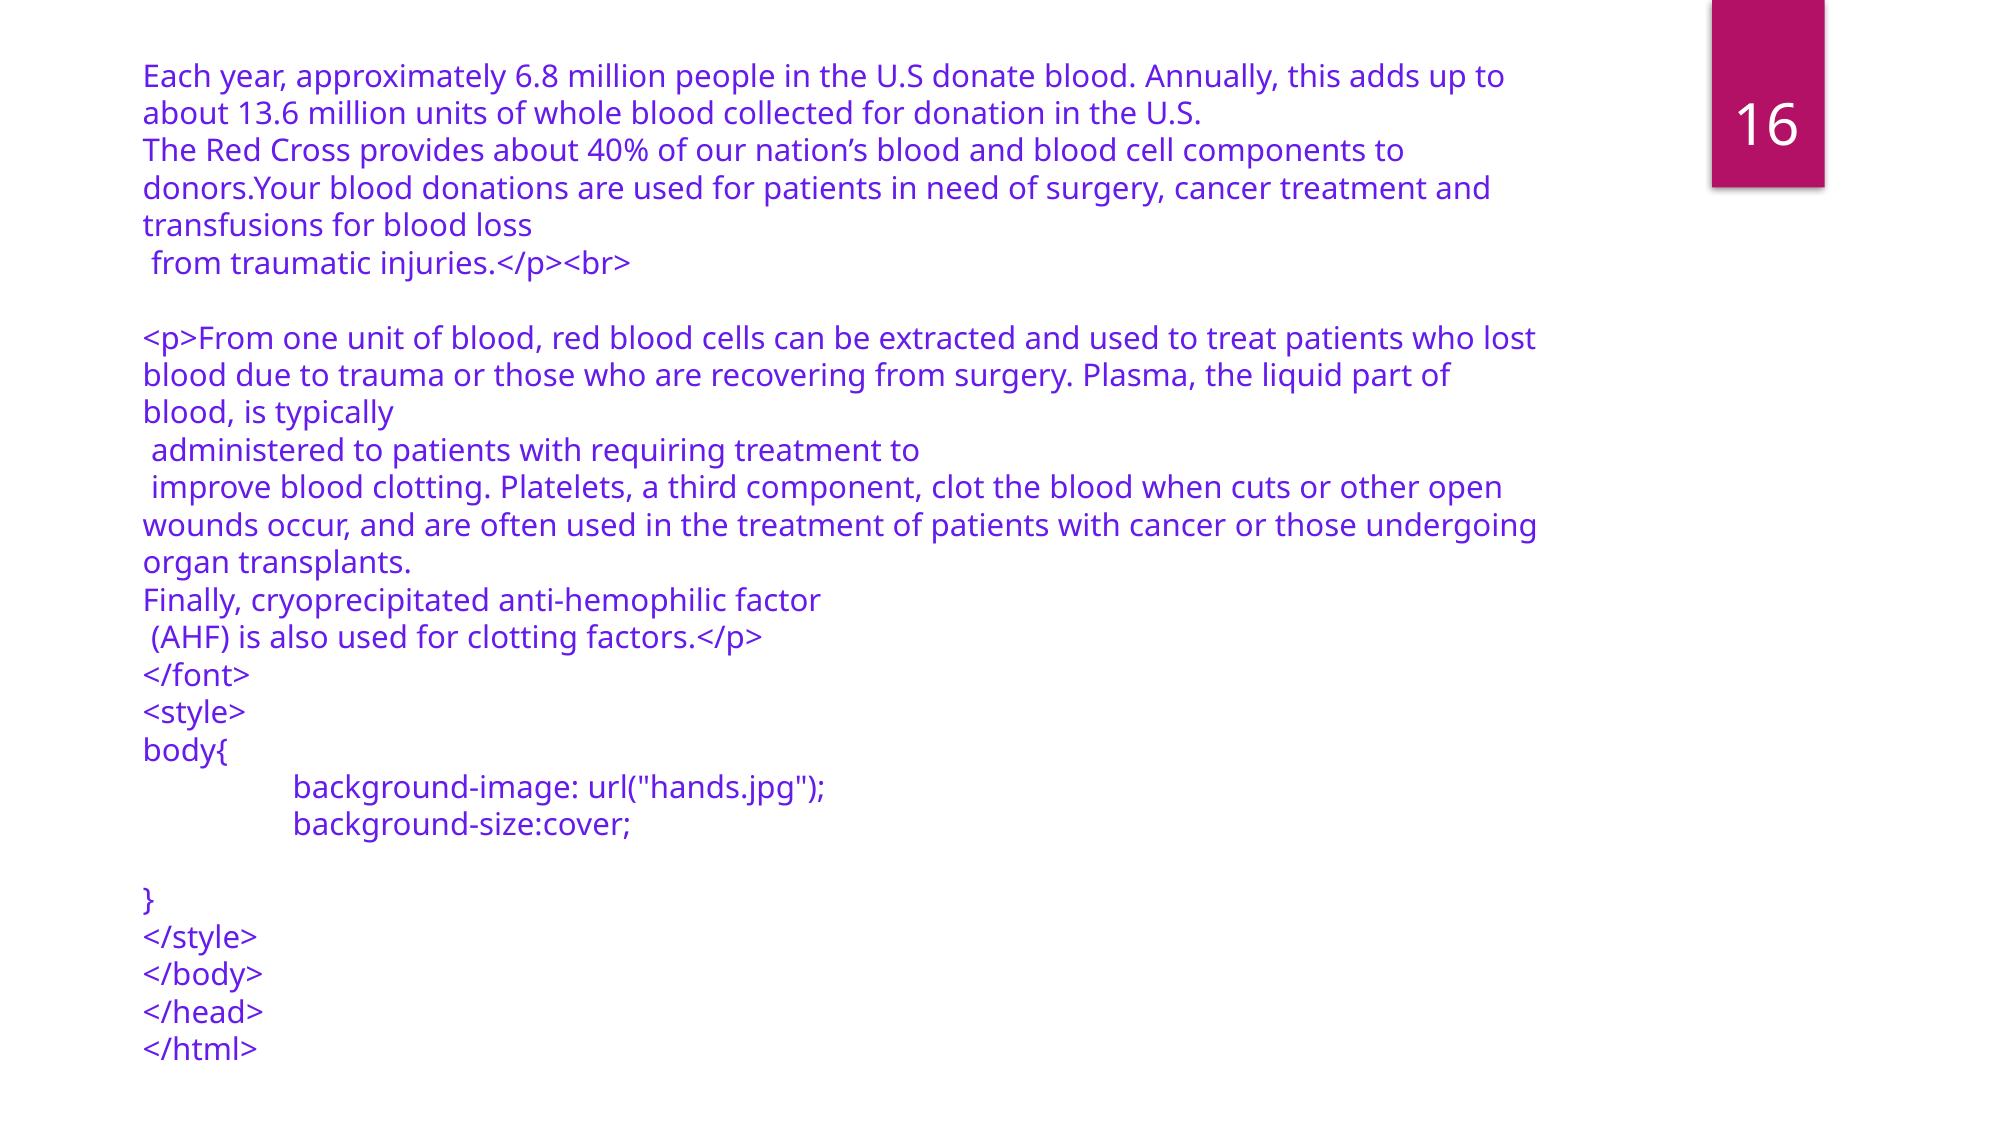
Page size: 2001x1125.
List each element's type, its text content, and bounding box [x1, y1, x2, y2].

text_box Each year, approximately 6.8 million people in the U.S donate blood. Annually, this adds up to about 13.6 million units of whole blood collected for donation in the U.S. The Red Cross provides about 40% of our nation’s blood and blood cell components to donors.Your blood donations are used for patients in need of surgery, cancer treatment and transfusions for blood loss from traumatic injuries.</p><br> <p>From one unit of blood, red blood cells can be extracted and used to treat patients who lost blood due to trauma or those who are recovering from surgery. Plasma, the liquid part of blood, is typically administered to patients with requiring treatment to improve blood clotting. Platelets, a third component, clot the blood when cuts or other open wounds occur, and are often used in the treatment of patients with cancer or those undergoing organ transplants. Finally, cryoprecipitated anti-hemophilic factor (AHF) is also used for clotting factors.</p> </font> <style> body{ background-image: url("hands.jpg"); background-size:cover; } </style> </body> </head> </html> [127, 48, 1562, 1075]
slide_number 16 [1698, 48, 1836, 175]
